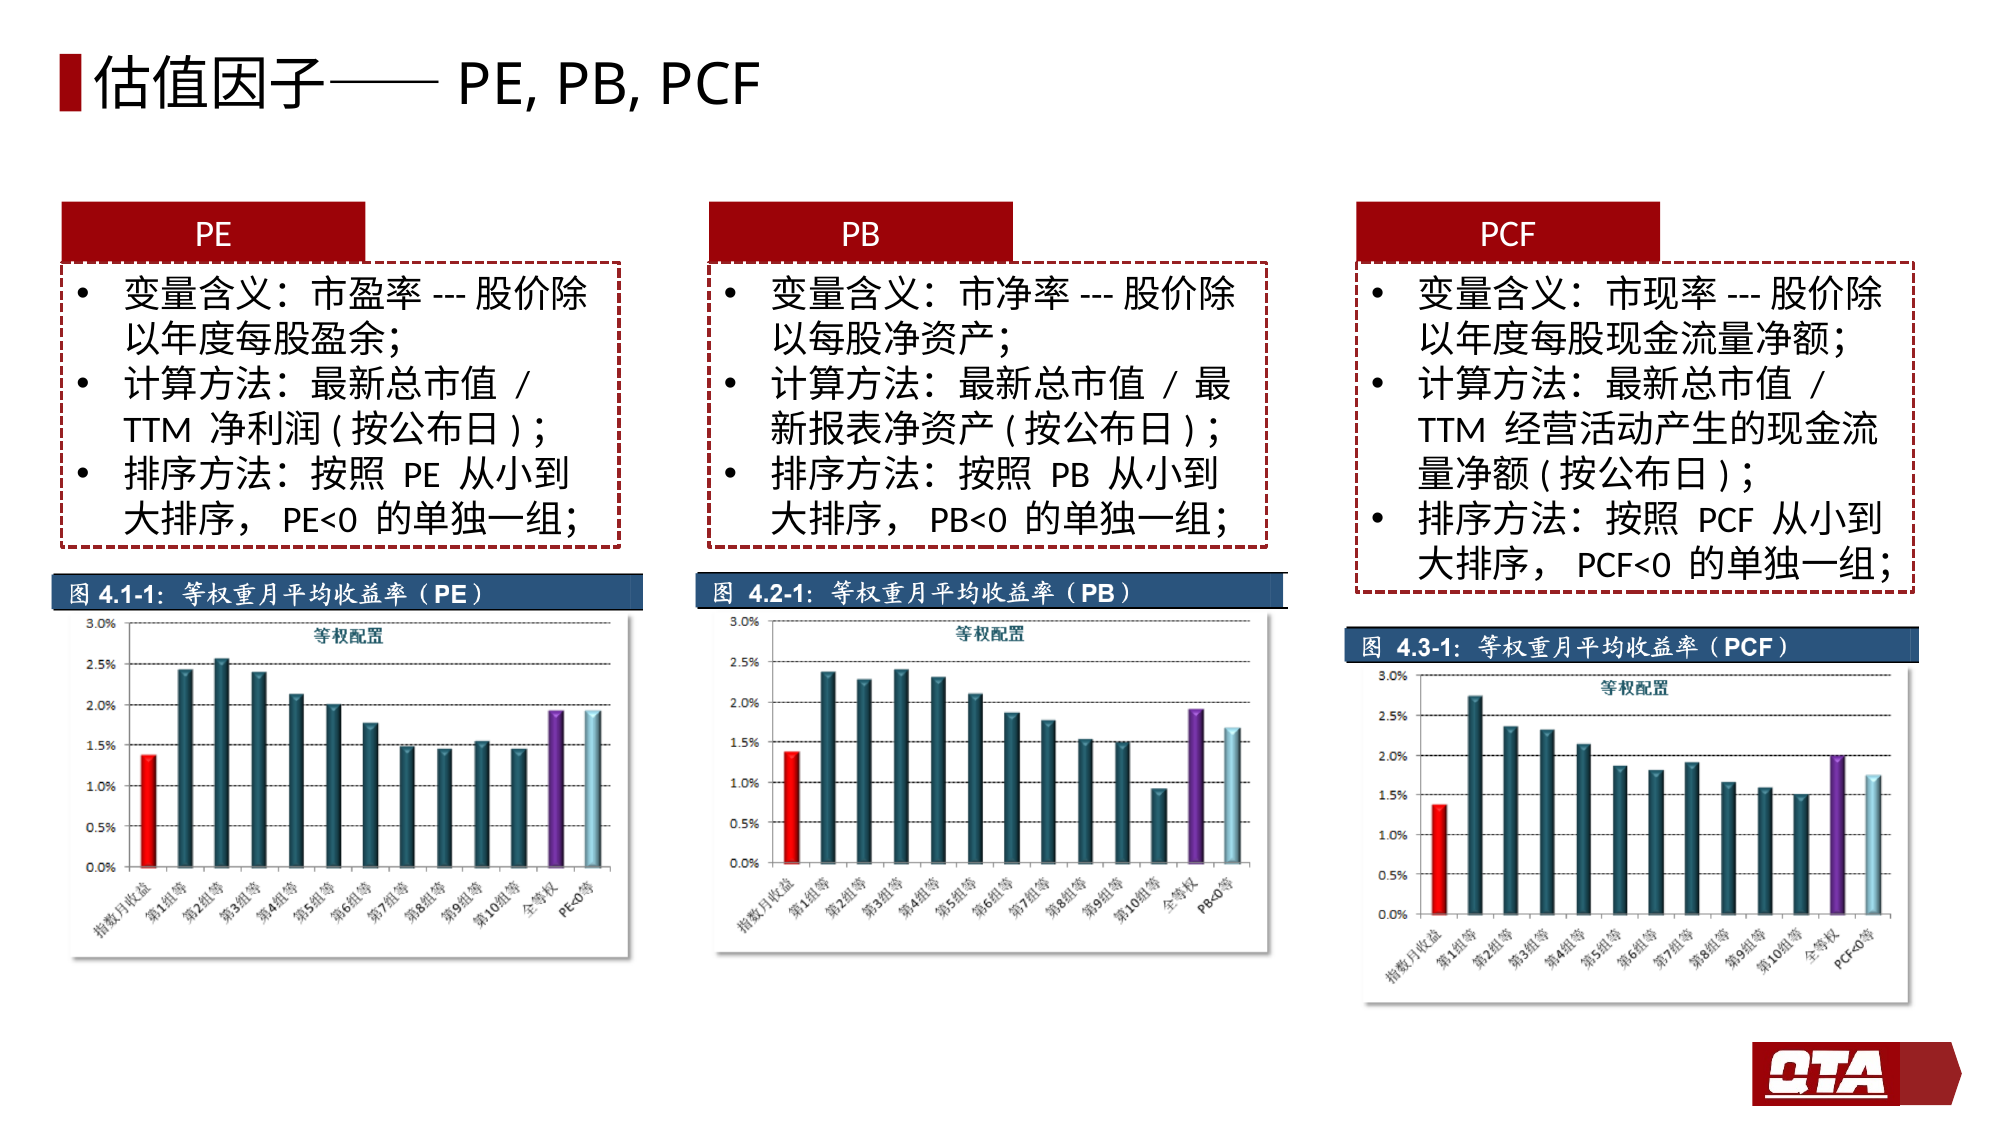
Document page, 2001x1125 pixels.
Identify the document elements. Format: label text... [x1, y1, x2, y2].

picture [37, 562, 643, 968]
text_box 变量含义：市净率---股价除以每股净资产； 计算方法：最新总市值 / 最新报表净资产(按公布日)； 排序方法：按照 PB 从小到大排序，PB<0 的单独一组； [708, 262, 1267, 547]
title 估值因子——PE, PB, PCF [78, 0, 1775, 174]
text_box PE [61, 201, 366, 262]
text_box 变量含义：市现率---股价除以年度每股现金流量净额； 计算方法：最新总市值 / TTM 经营活动产生的现金流量净额(按公布日)； 排序方法：按照 PCF 从小到大排序，PCF<0 的单独一组； [1356, 262, 1914, 592]
text_box 变量含义：市盈率---股价除以年度每股盈余； 计算方法：最新总市值 / TTM 净利润(按公布日)； 排序方法：按照 PE 从小到大排序，PE<0 的单独一组； [61, 262, 620, 547]
text_box PB [709, 201, 1013, 262]
picture [689, 567, 1288, 960]
picture [1336, 619, 1919, 1013]
text_box PCF [1356, 201, 1661, 262]
slide_number [1511, 1042, 1962, 1103]
